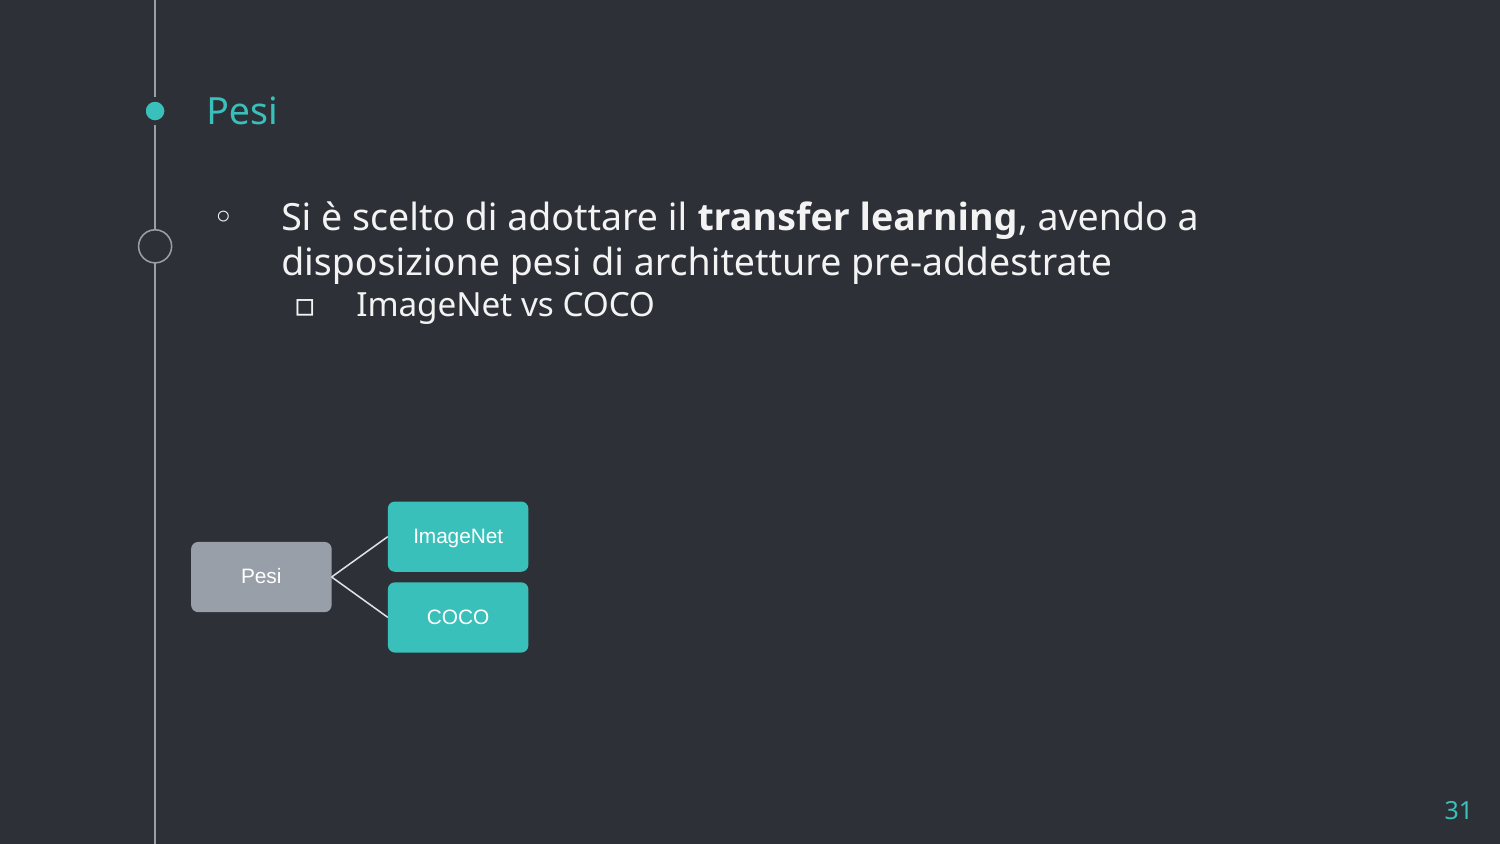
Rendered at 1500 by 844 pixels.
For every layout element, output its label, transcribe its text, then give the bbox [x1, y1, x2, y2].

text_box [190, 501, 529, 653]
slide_number 31 [1398, 779, 1489, 832]
list Si è scelto di adottare il transfer learning, avendo a disposizione pesi di architetture pre-addestrate ImageNet vs COCO [191, 178, 1317, 790]
title Pesi [191, 90, 1317, 147]
